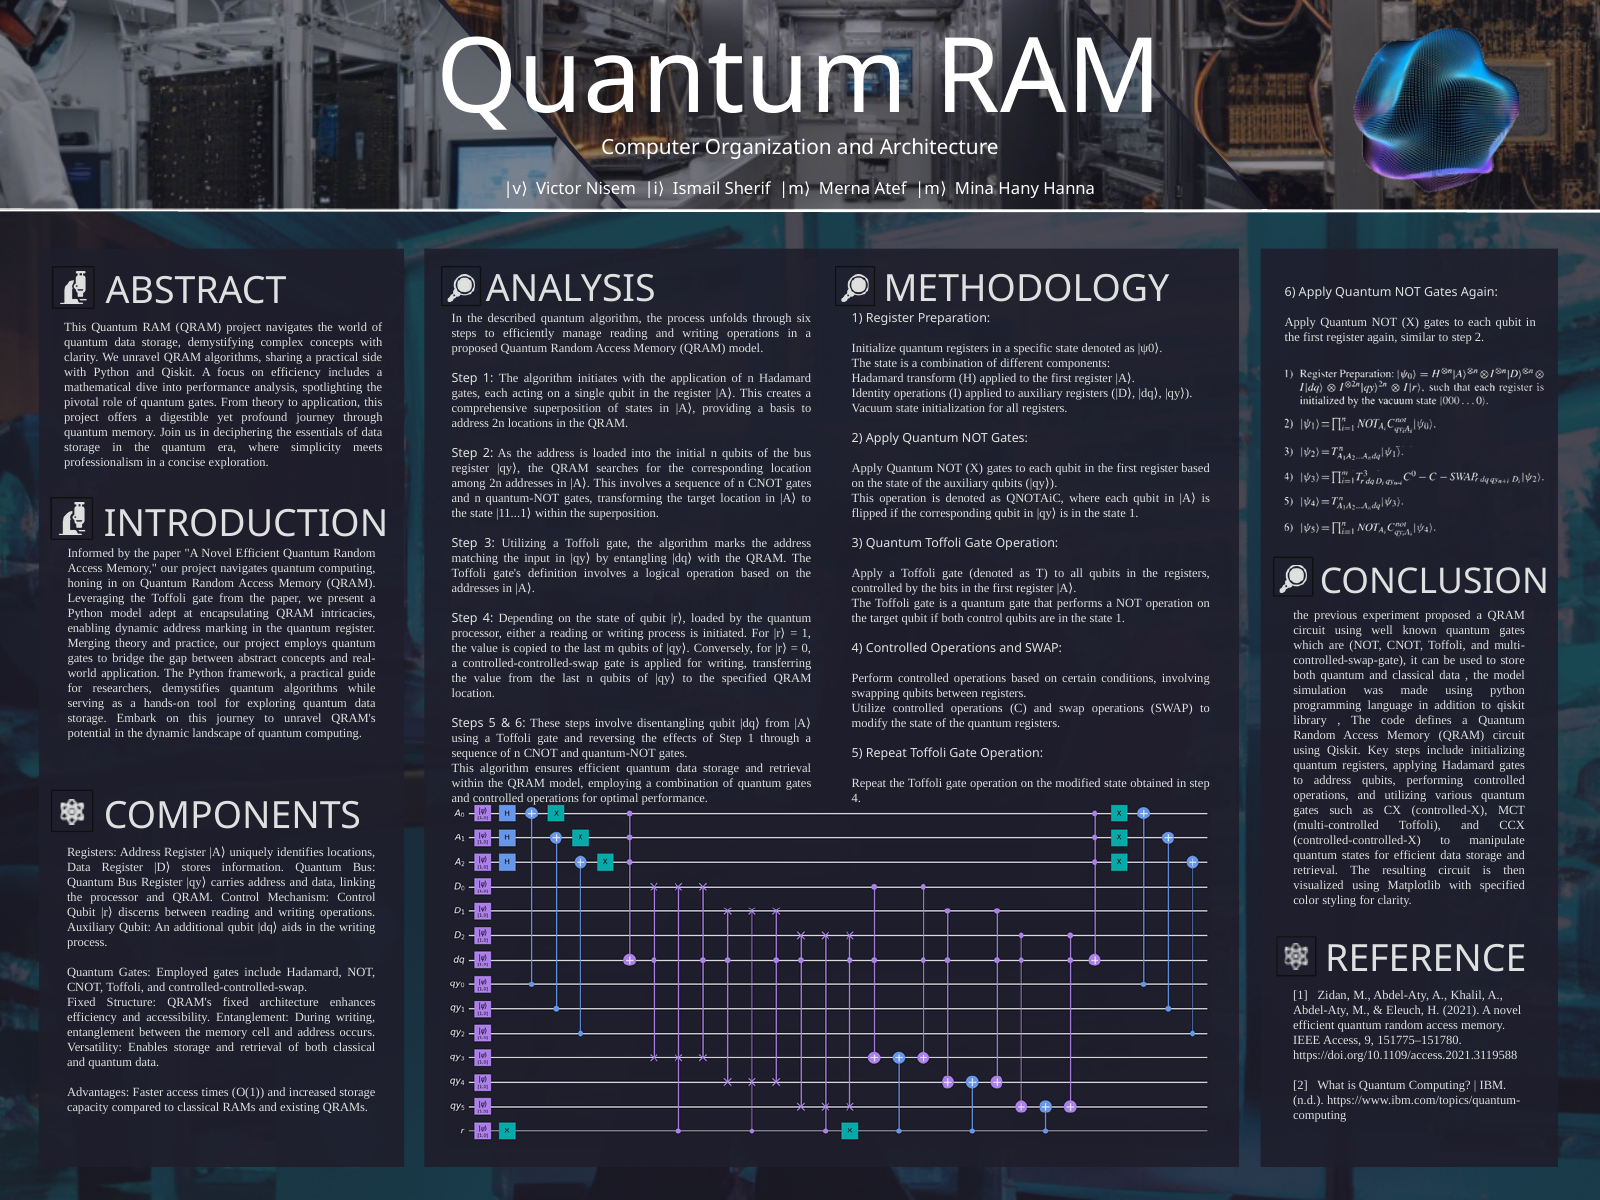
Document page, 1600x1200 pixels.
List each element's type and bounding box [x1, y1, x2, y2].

text_box [444, 0, 1081, 210]
text_box [38, 248, 1559, 1168]
text_box [0, 219, 1600, 1200]
text_box [0, 0, 442, 210]
text_box [1083, 0, 1600, 210]
